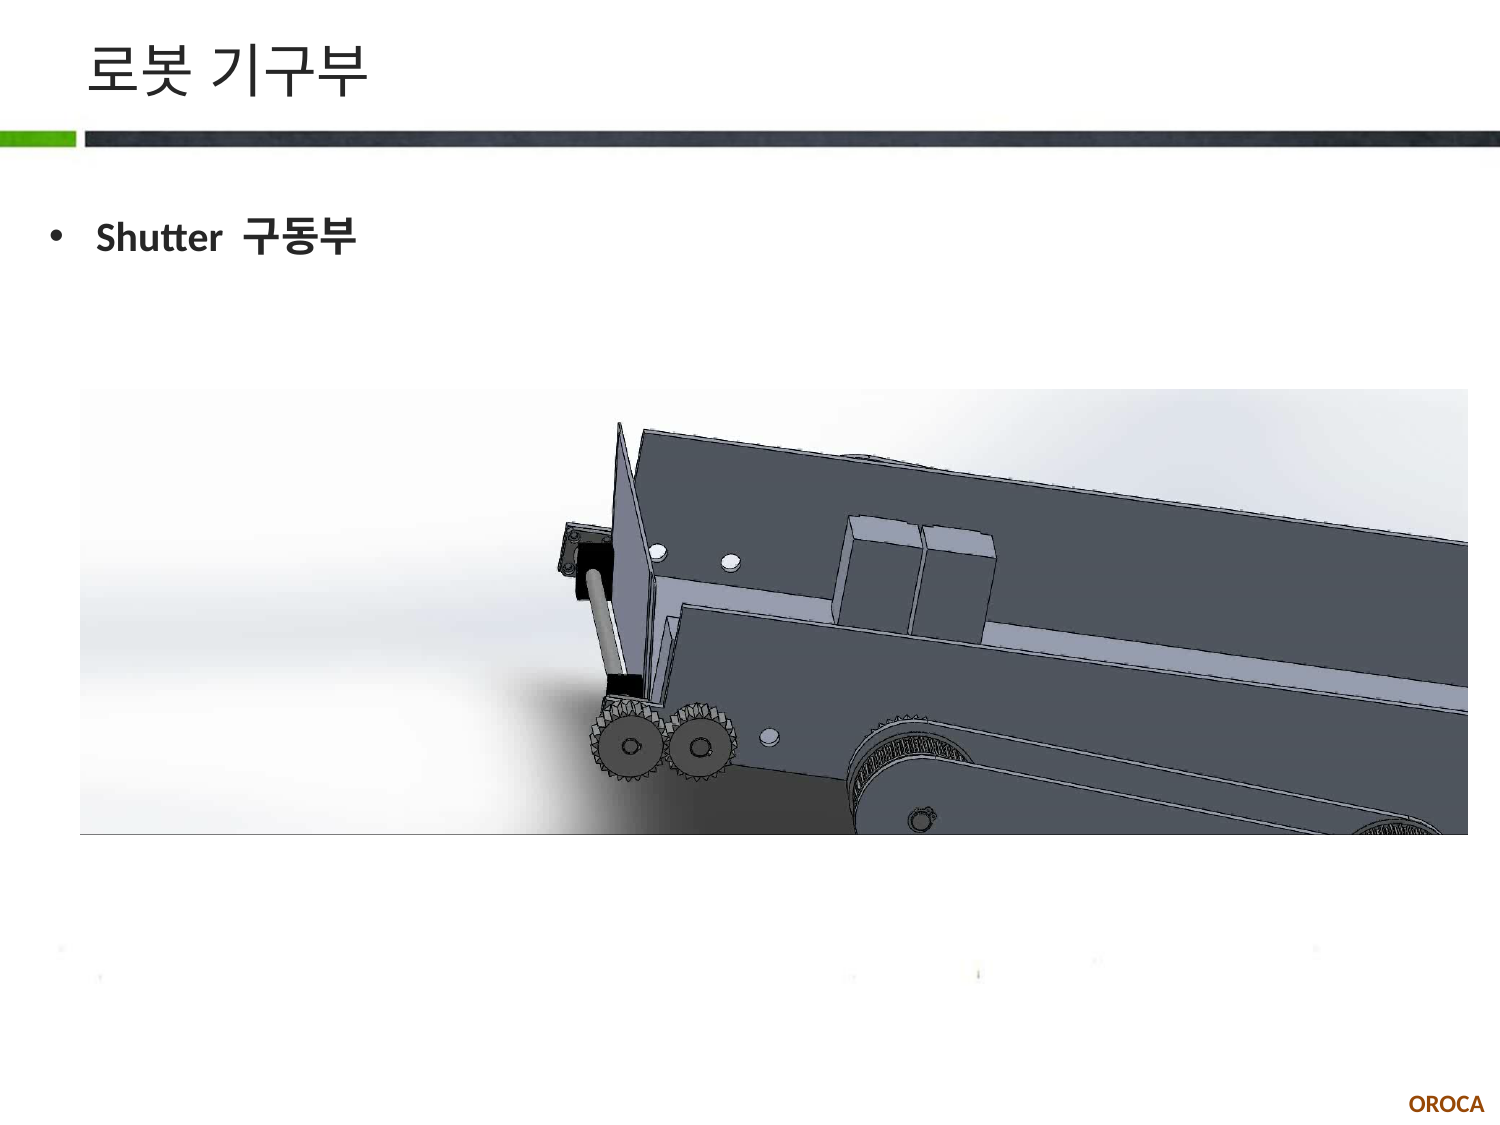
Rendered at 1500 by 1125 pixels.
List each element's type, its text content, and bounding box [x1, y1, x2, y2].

title 로봇 기구부 [71, 75, 1451, 126]
text_box Shutter 구동부 [34, 178, 424, 292]
text_box [0, 0, 1500, 75]
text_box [79, 388, 1469, 836]
picture [0, 75, 1500, 1125]
